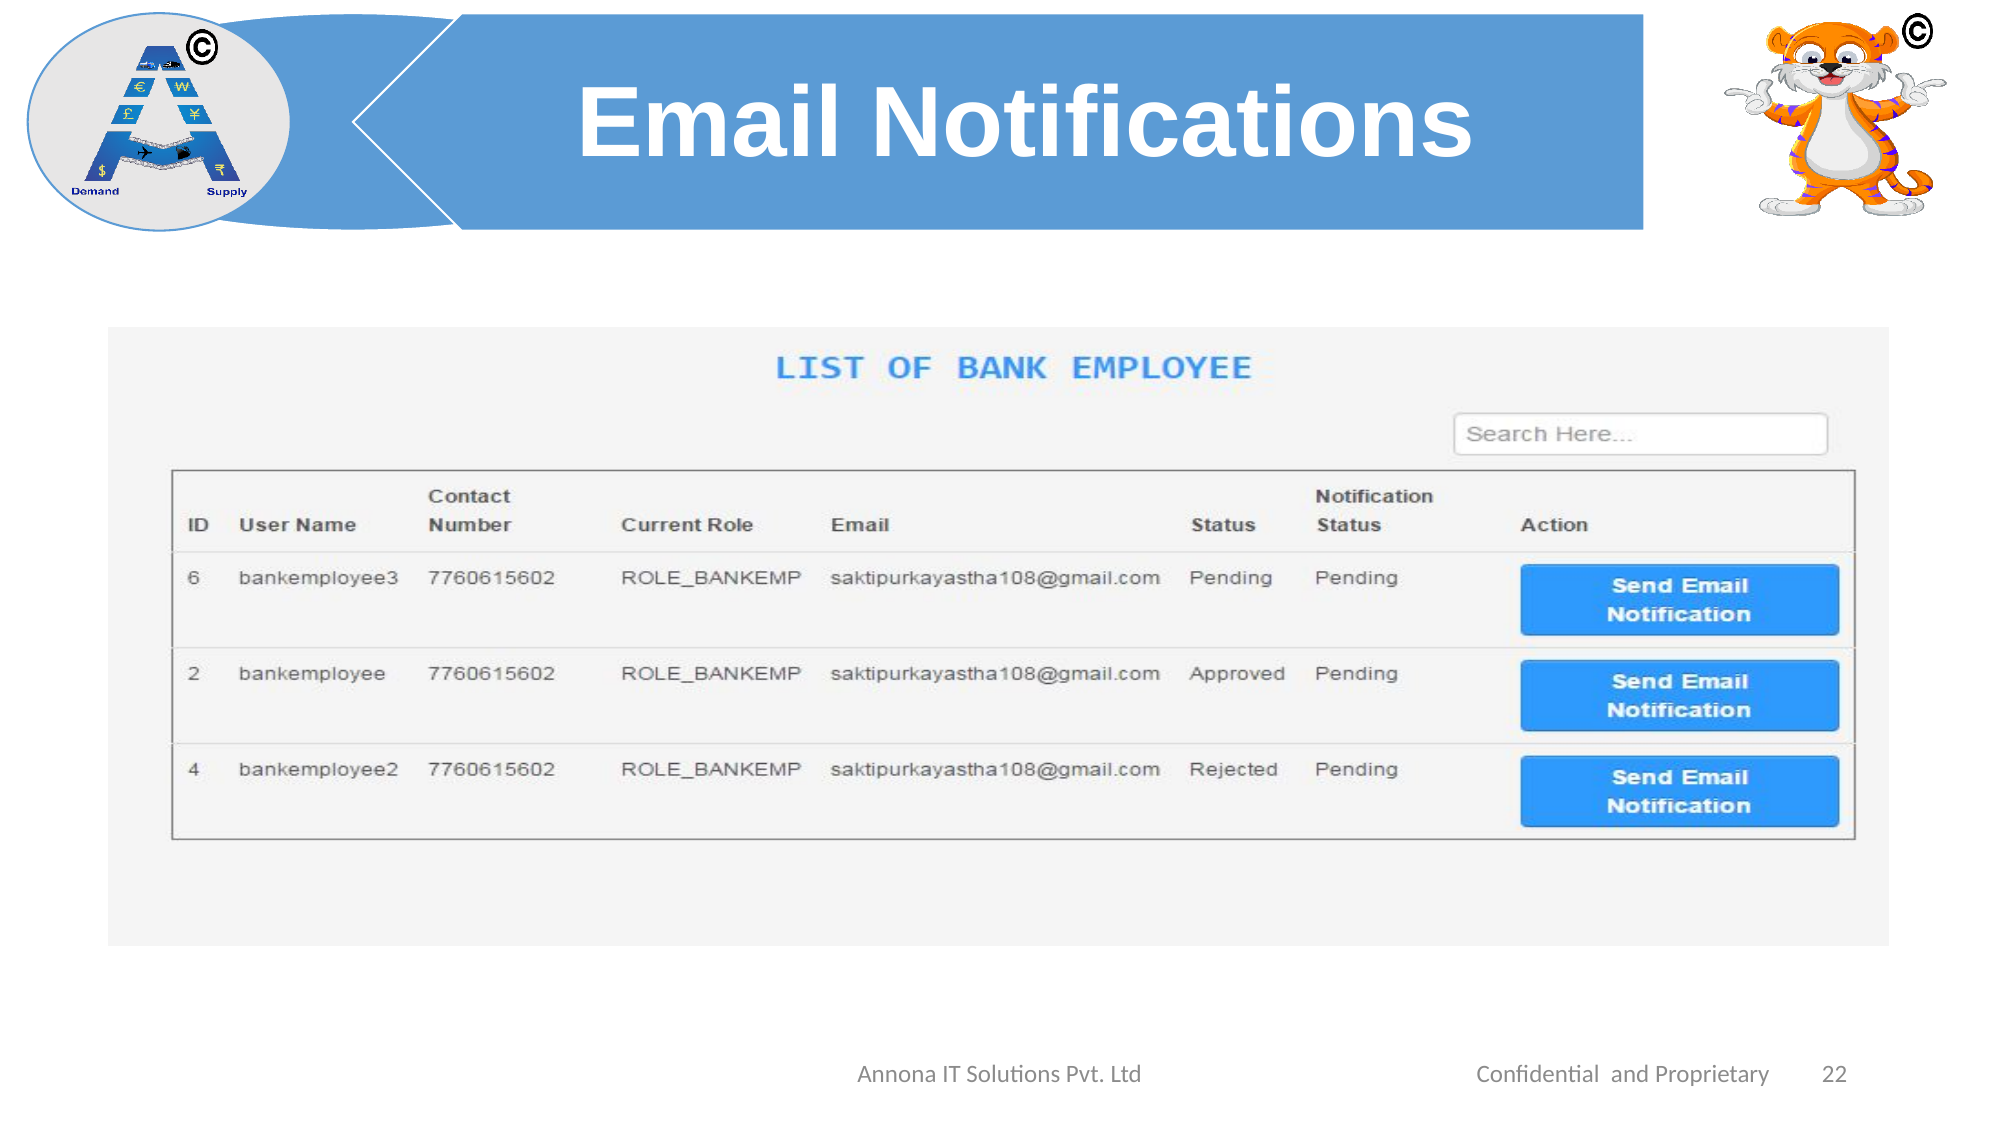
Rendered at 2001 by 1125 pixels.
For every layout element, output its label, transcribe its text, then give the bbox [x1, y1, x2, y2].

picture [108, 327, 1889, 946]
slide_number Confidential and Proprietary 22 [1412, 1042, 1863, 1103]
picture [1700, 13, 1970, 224]
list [71, 46, 247, 197]
picture [186, 29, 218, 65]
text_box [27, 13, 1970, 231]
footer Annona IT Solutions Pvt. Ltd [662, 1042, 1338, 1103]
